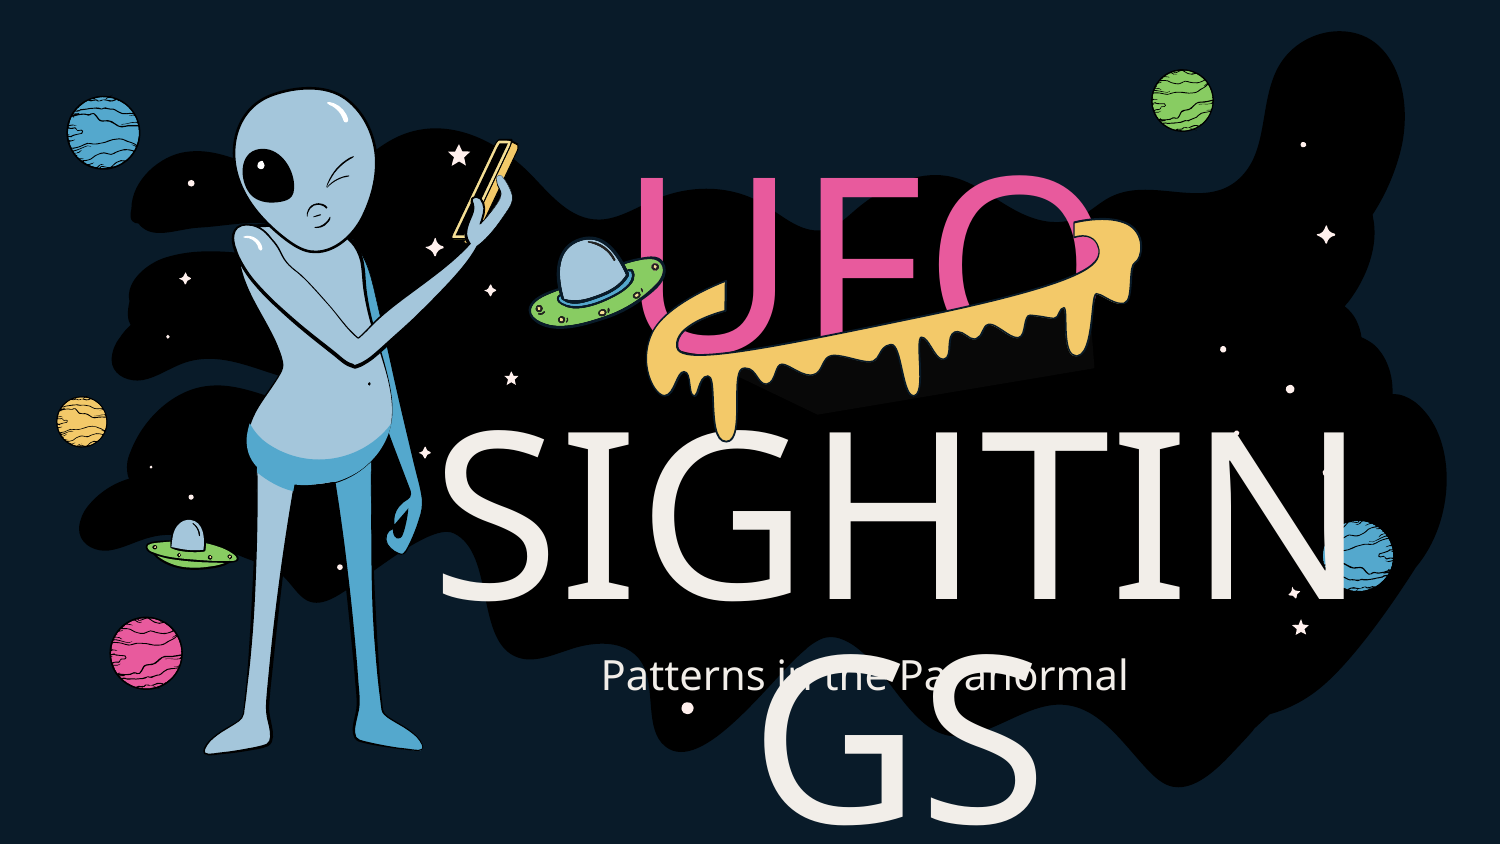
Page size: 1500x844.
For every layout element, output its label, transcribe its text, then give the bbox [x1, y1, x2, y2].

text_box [201, 87, 519, 756]
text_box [523, 236, 632, 323]
title UFO SIGHTINGS [523, 150, 1383, 585]
subtitle Patterns in the Paranormal [523, 643, 1315, 704]
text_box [144, 517, 196, 571]
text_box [637, 217, 1147, 443]
